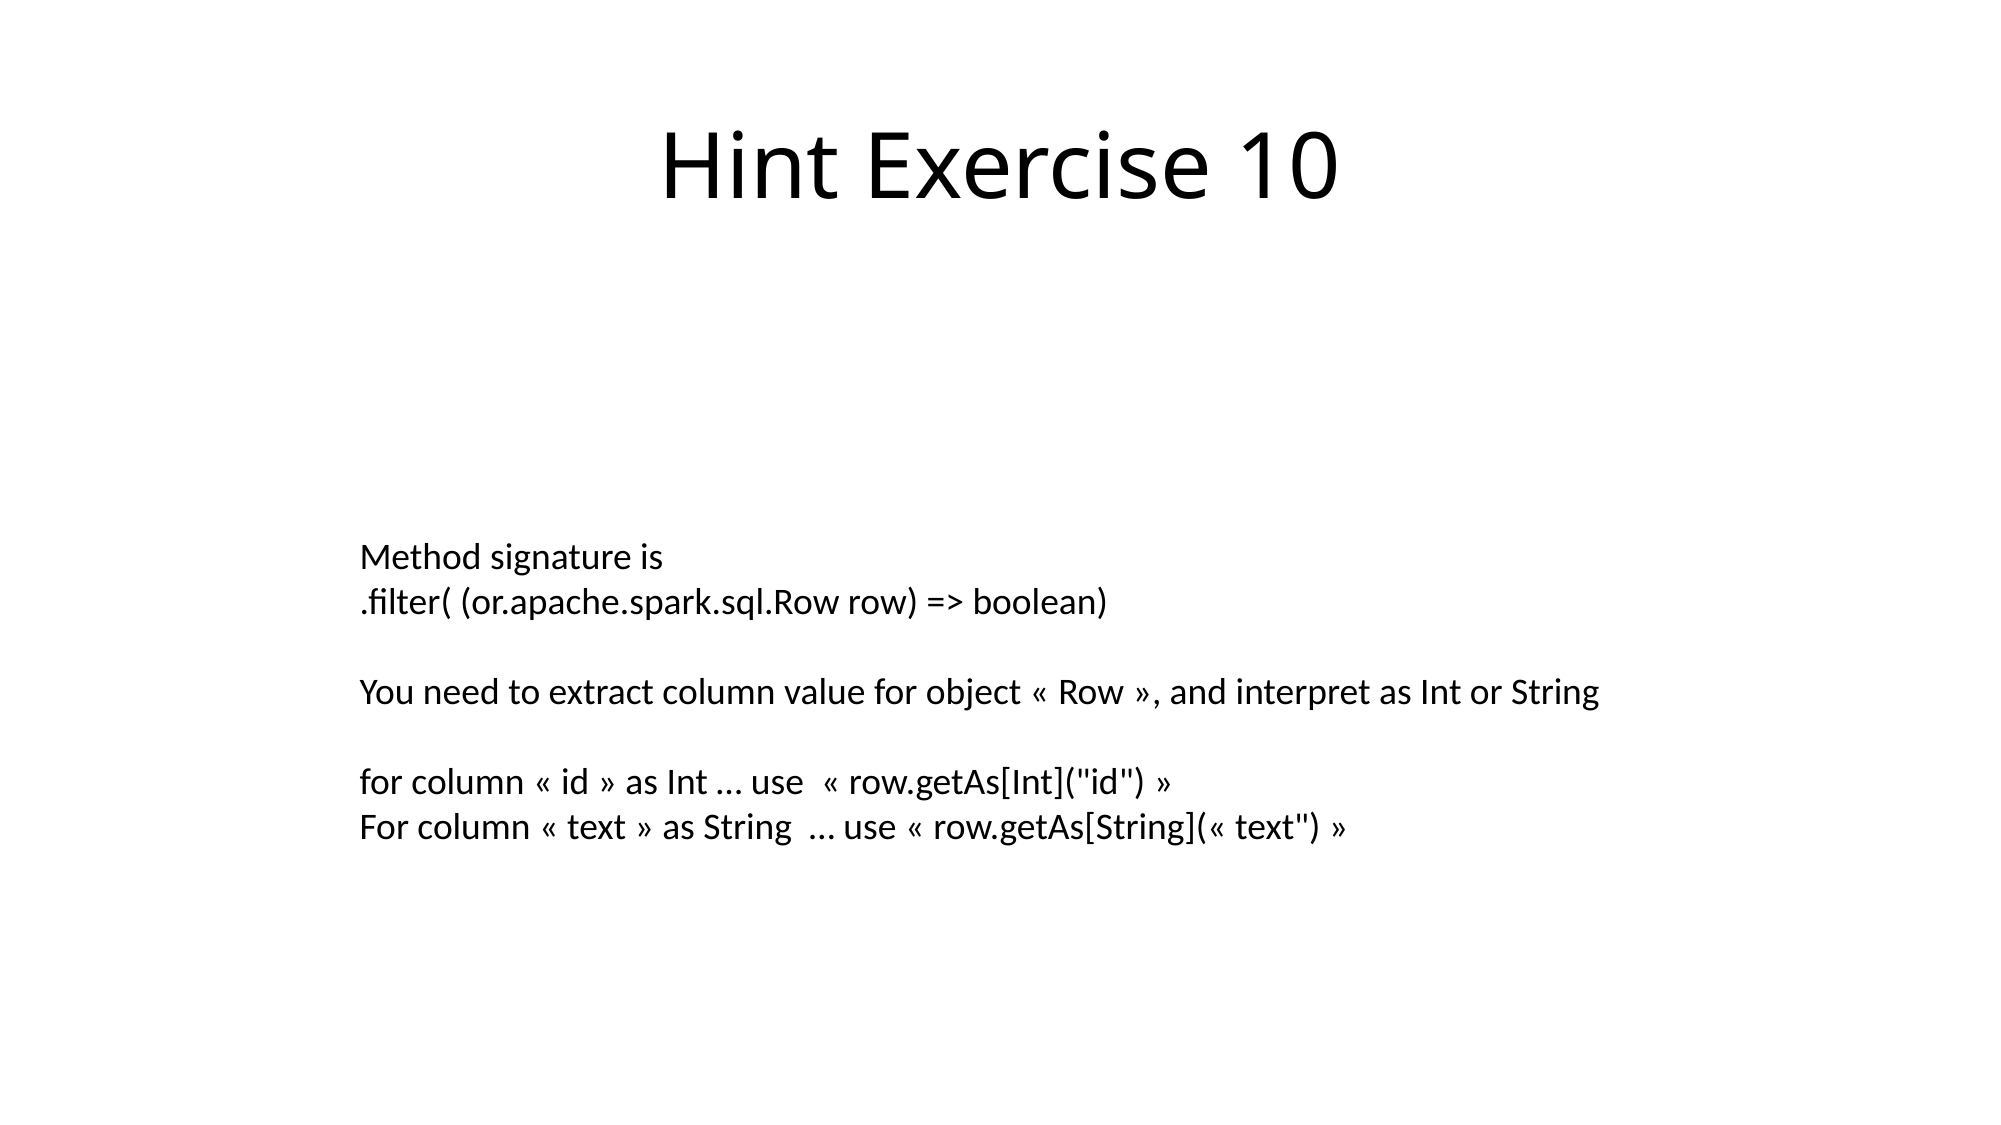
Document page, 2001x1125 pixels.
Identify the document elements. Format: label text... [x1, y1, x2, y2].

text_box Method signature is .filter( (or.apache.spark.sql.Row row) => boolean) You need to extract column value for object « Row », and interpret as Int or String for column « id » as Int … use « row.getAs[Int]("id") » For column « text » as String … use « row.getAs[String](« text") » [344, 524, 1616, 900]
title Hint Exercise 10 [137, 59, 1863, 278]
